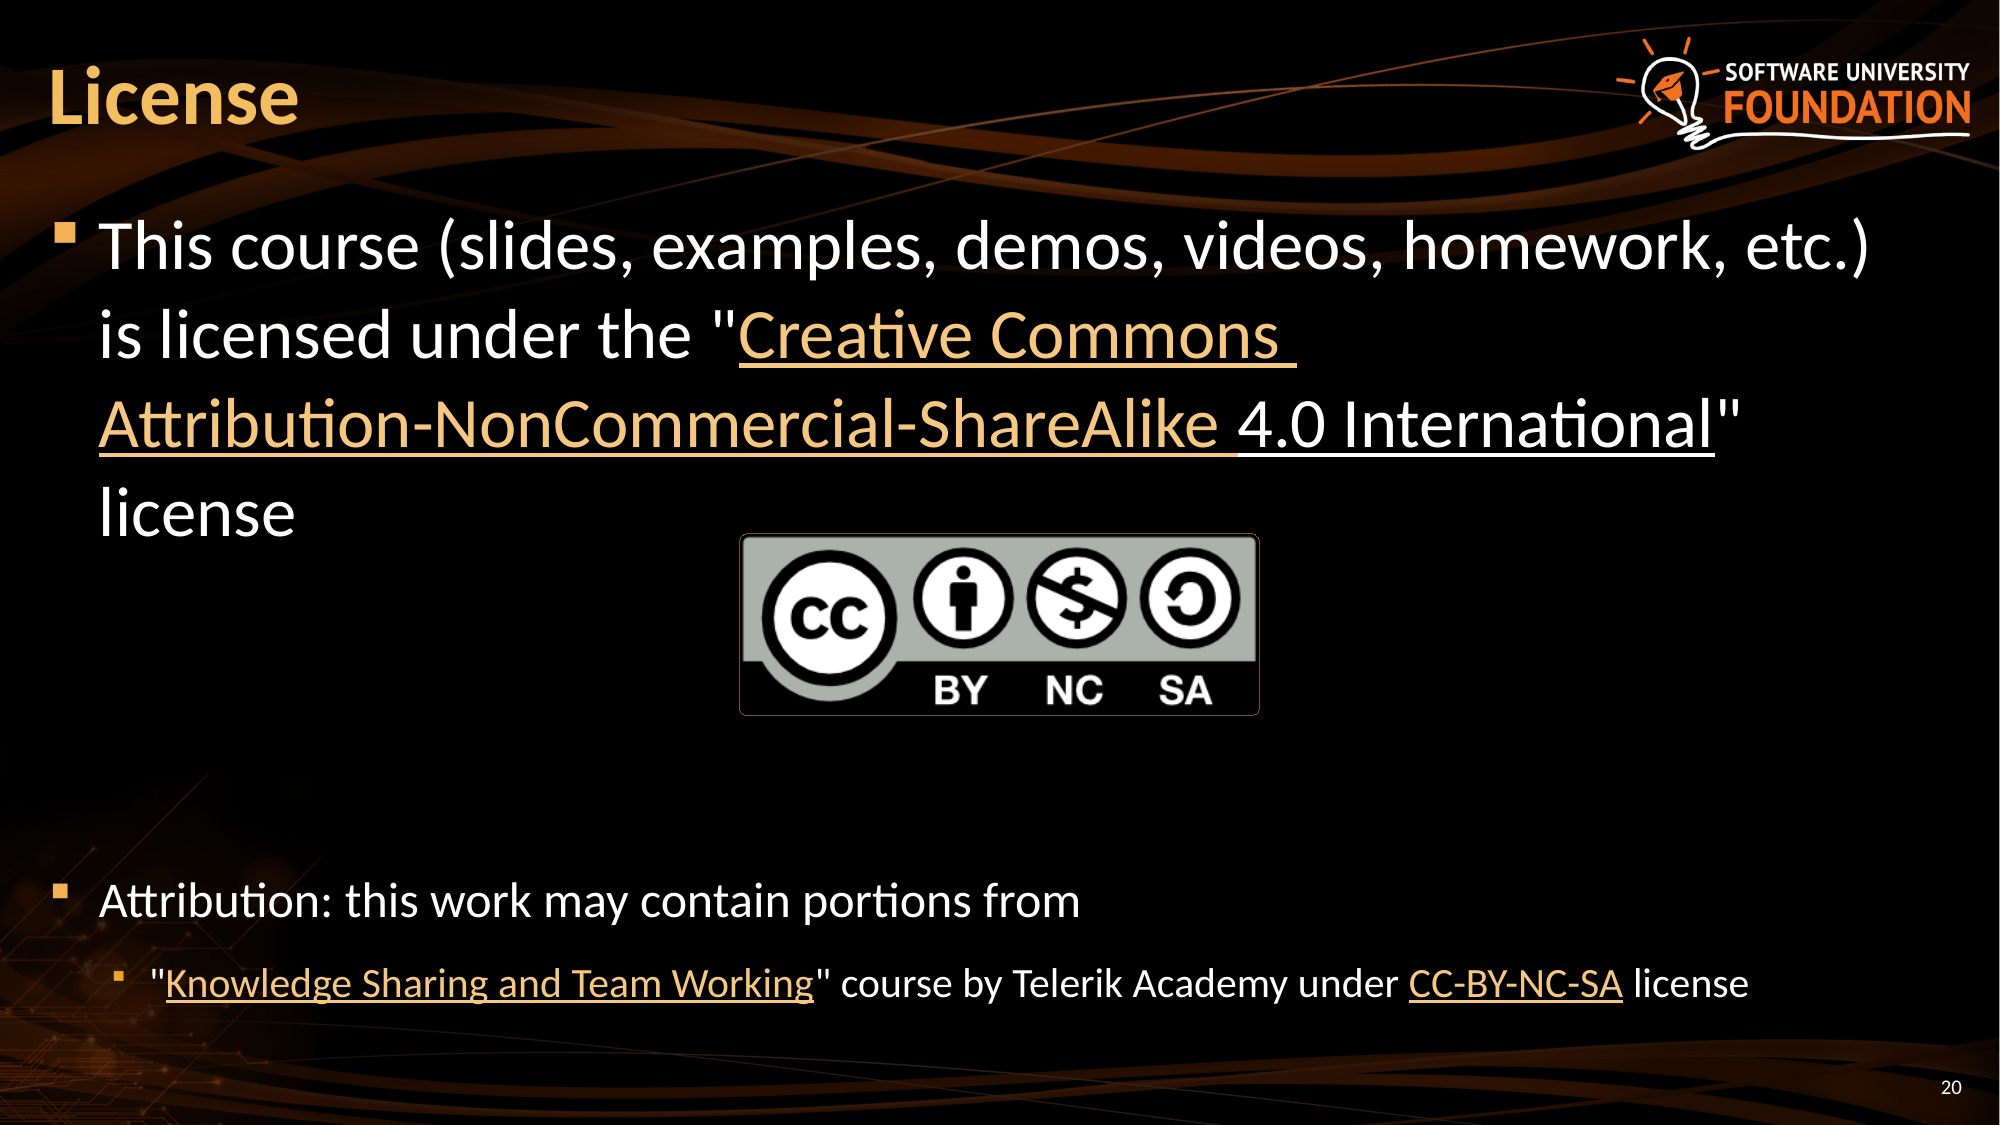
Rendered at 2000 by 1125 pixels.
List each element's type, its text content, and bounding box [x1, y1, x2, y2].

title License [30, 6, 1602, 189]
slide_number 20 [1897, 1070, 1968, 1103]
list This course (slides, examples, demos, videos, homework, etc.) is licensed under the "Creative Commons Attribution-NonCommercial-ShareAlike 4.0 International" license Attribution: this work may contain portions from "Knowledge Sharing and Team Working" course by Telerik Academy under CC-BY-NC-SA license [31, 188, 1968, 1103]
picture [0, 0, 2000, 1125]
